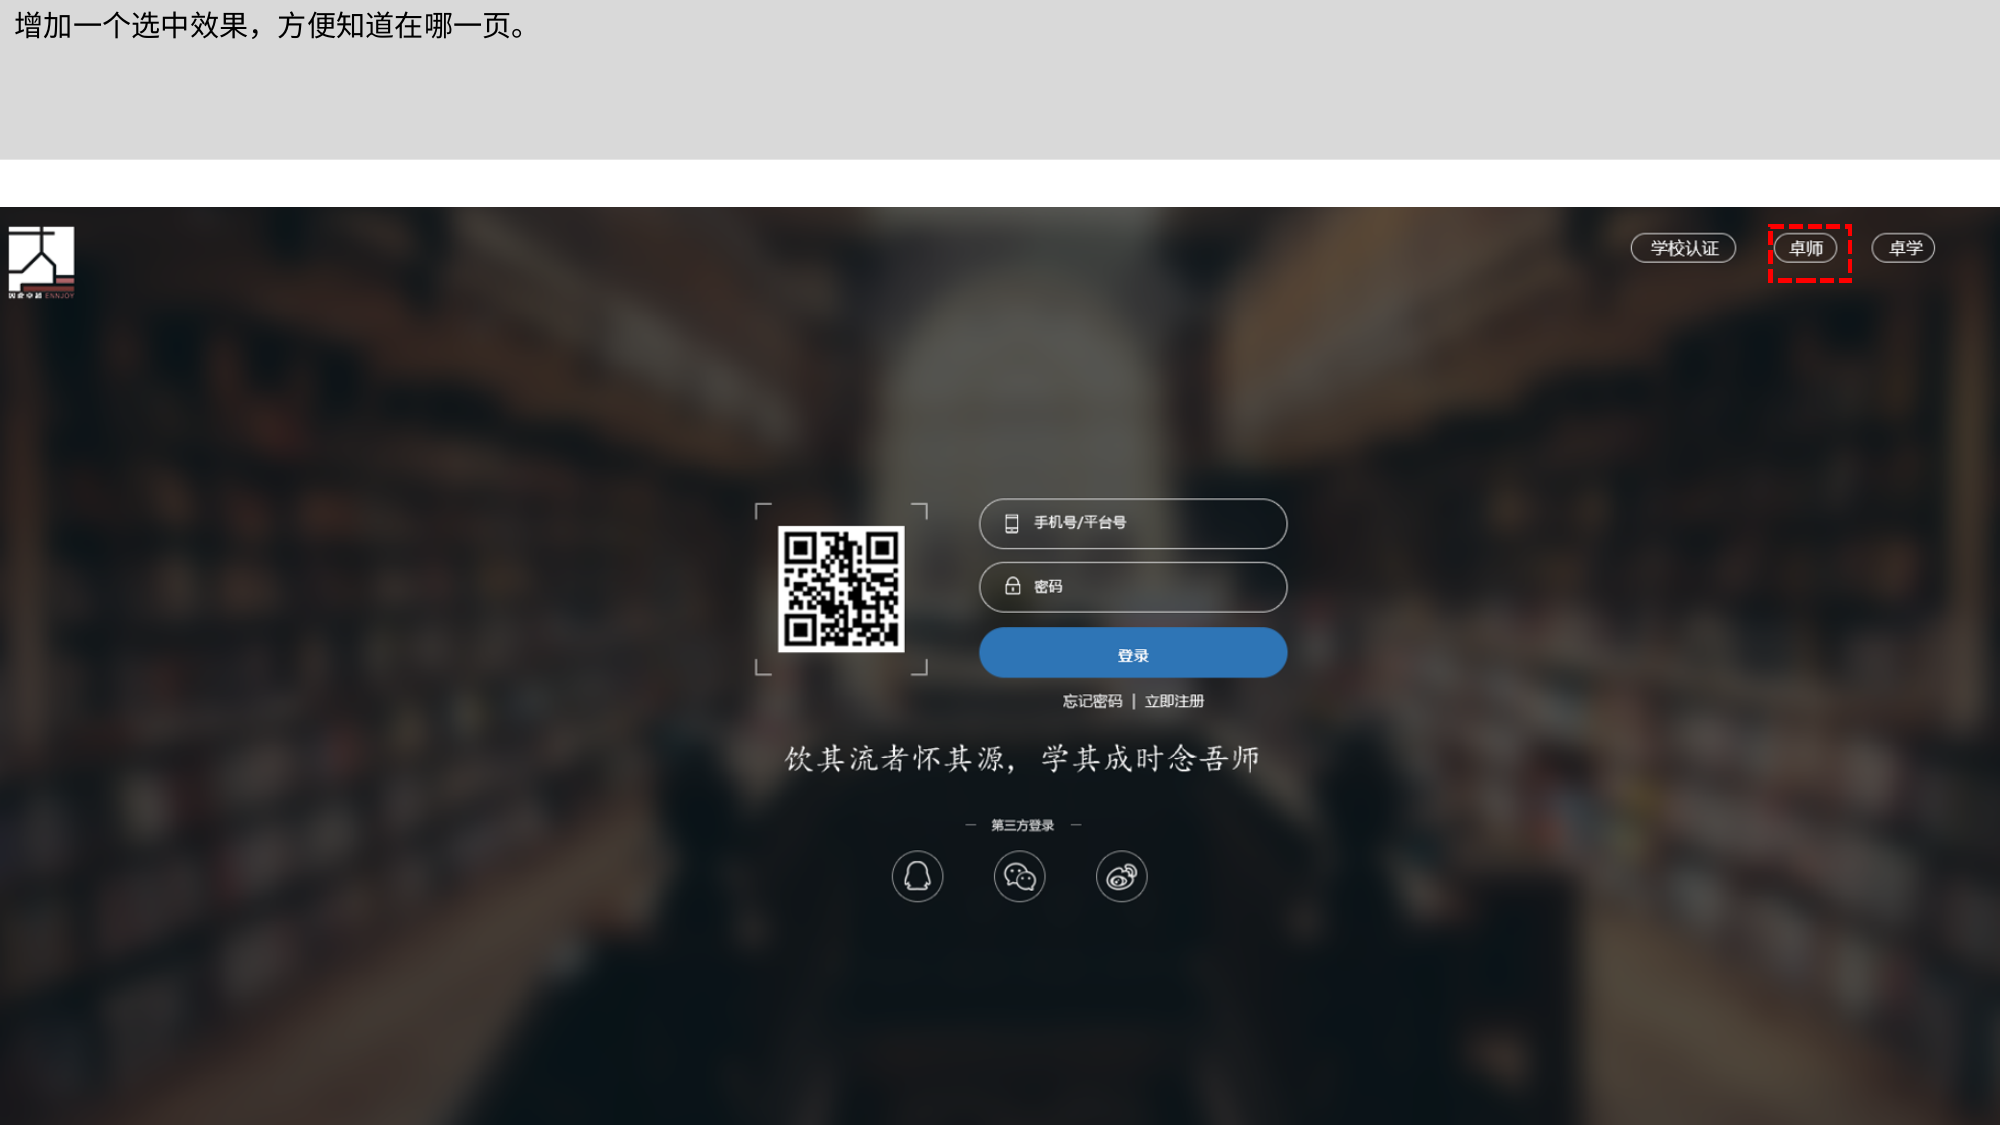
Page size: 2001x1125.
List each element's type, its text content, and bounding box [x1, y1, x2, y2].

text_box 增加一个选中效果，方便知道在哪一页。 [0, 0, 2000, 161]
picture [0, 207, 2000, 1125]
